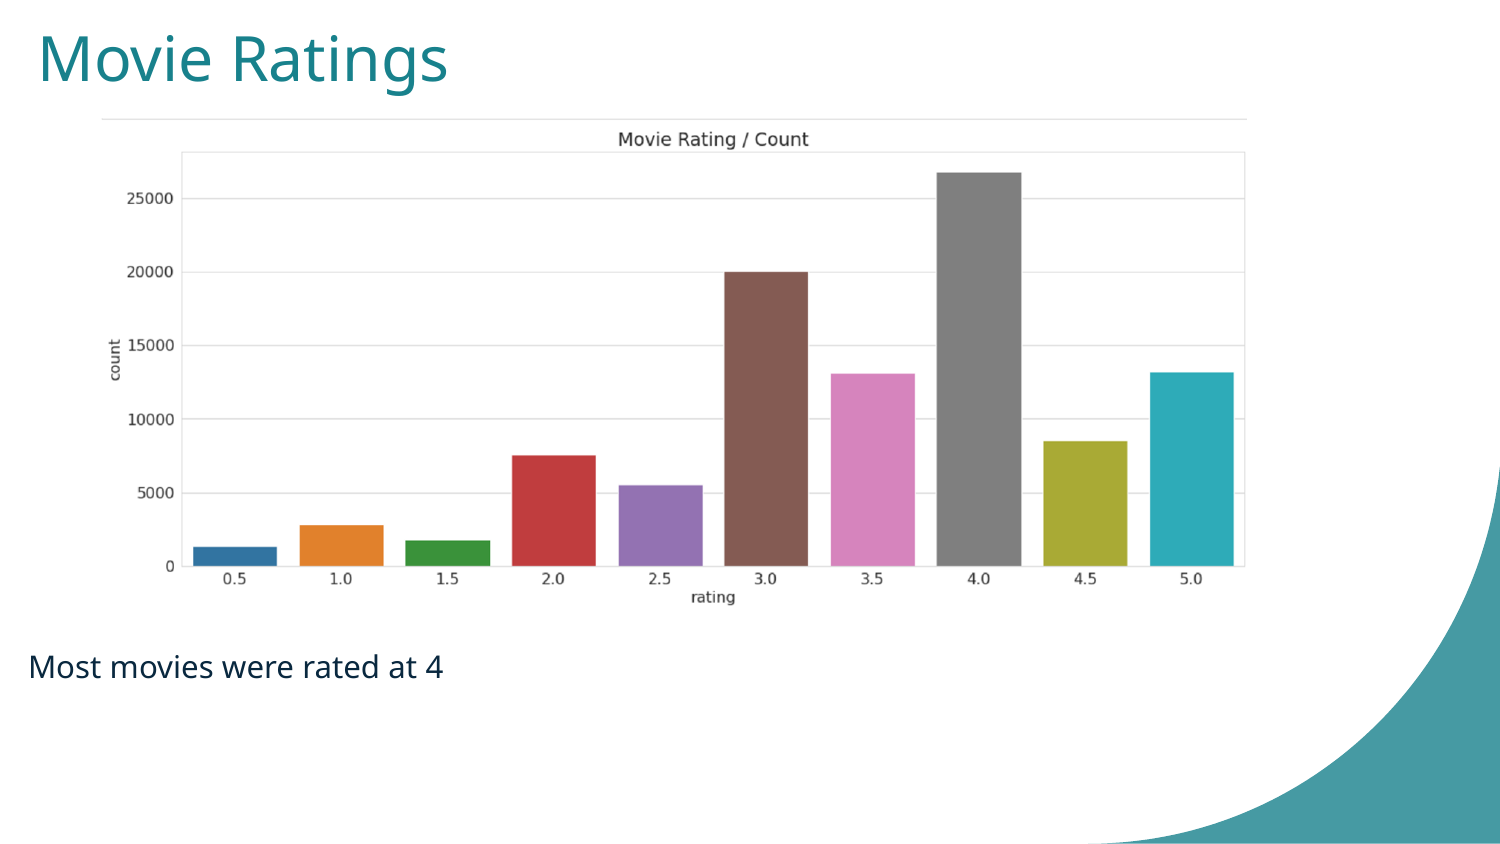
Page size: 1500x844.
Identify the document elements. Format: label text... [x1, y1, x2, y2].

title Movie Ratings [37, 18, 938, 160]
subtitle Most movies were rated at 4 [28, 646, 1369, 844]
picture [46, 118, 1248, 623]
